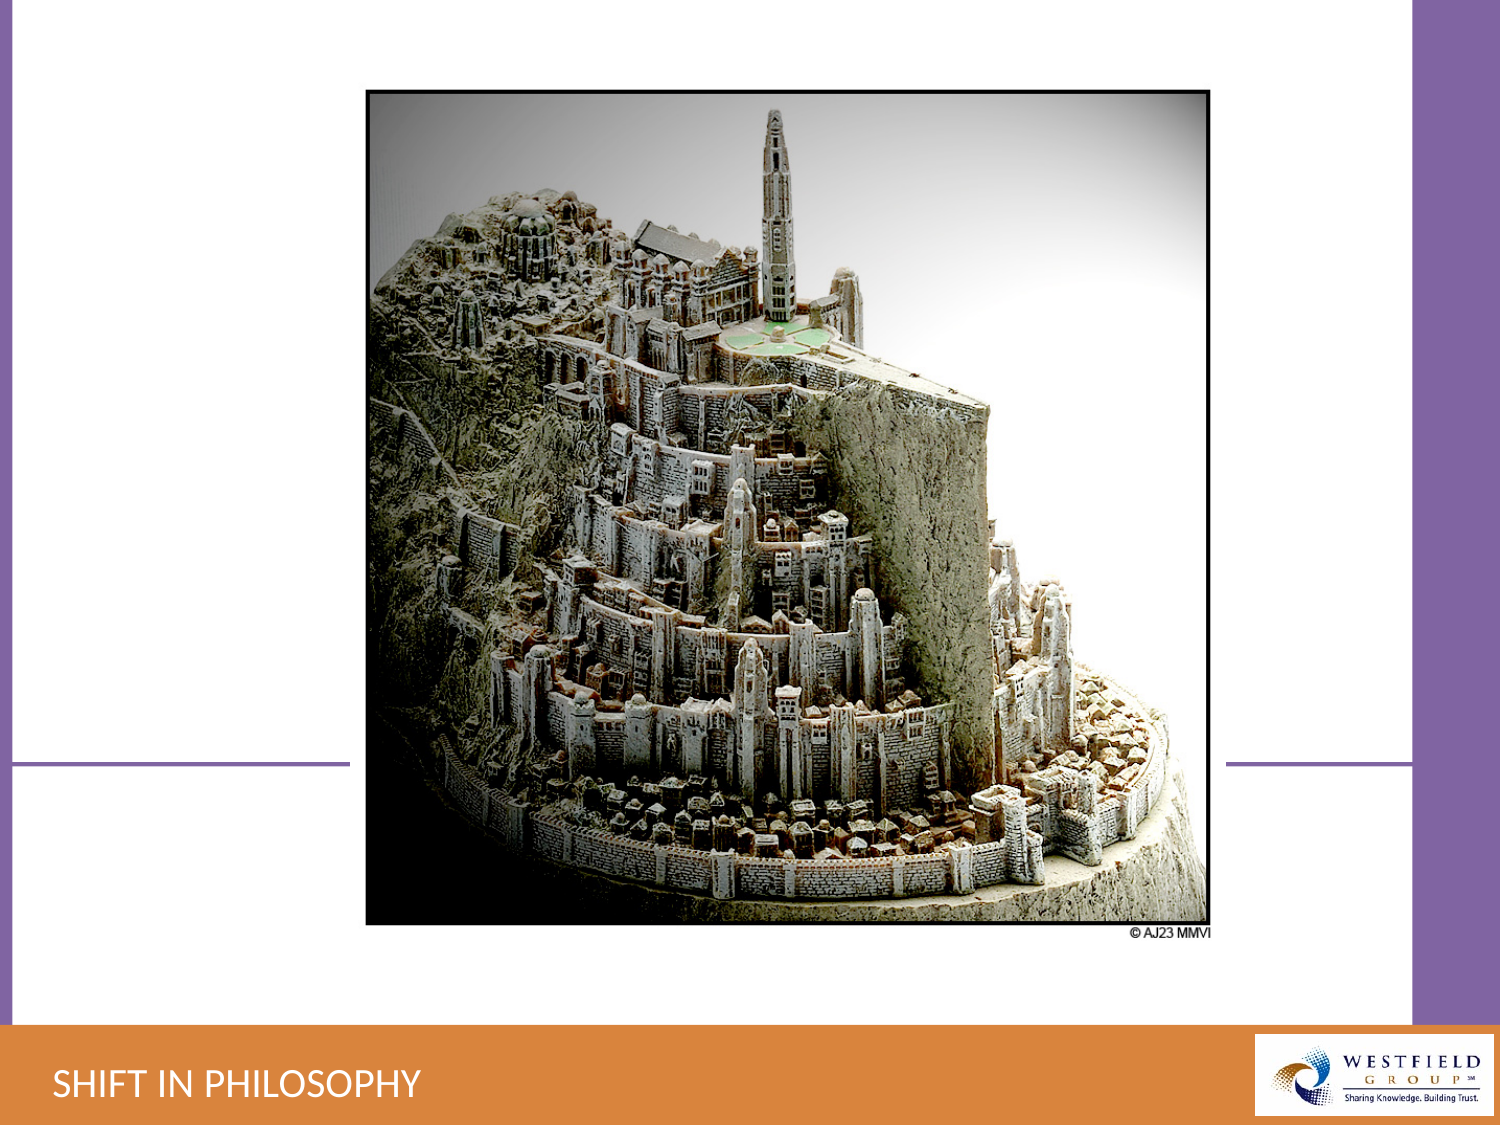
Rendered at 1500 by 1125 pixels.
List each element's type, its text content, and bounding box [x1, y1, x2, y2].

picture [1255, 1034, 1494, 1116]
text_box Shift in philosophy [37, 1037, 1225, 1125]
picture [349, 74, 1226, 941]
